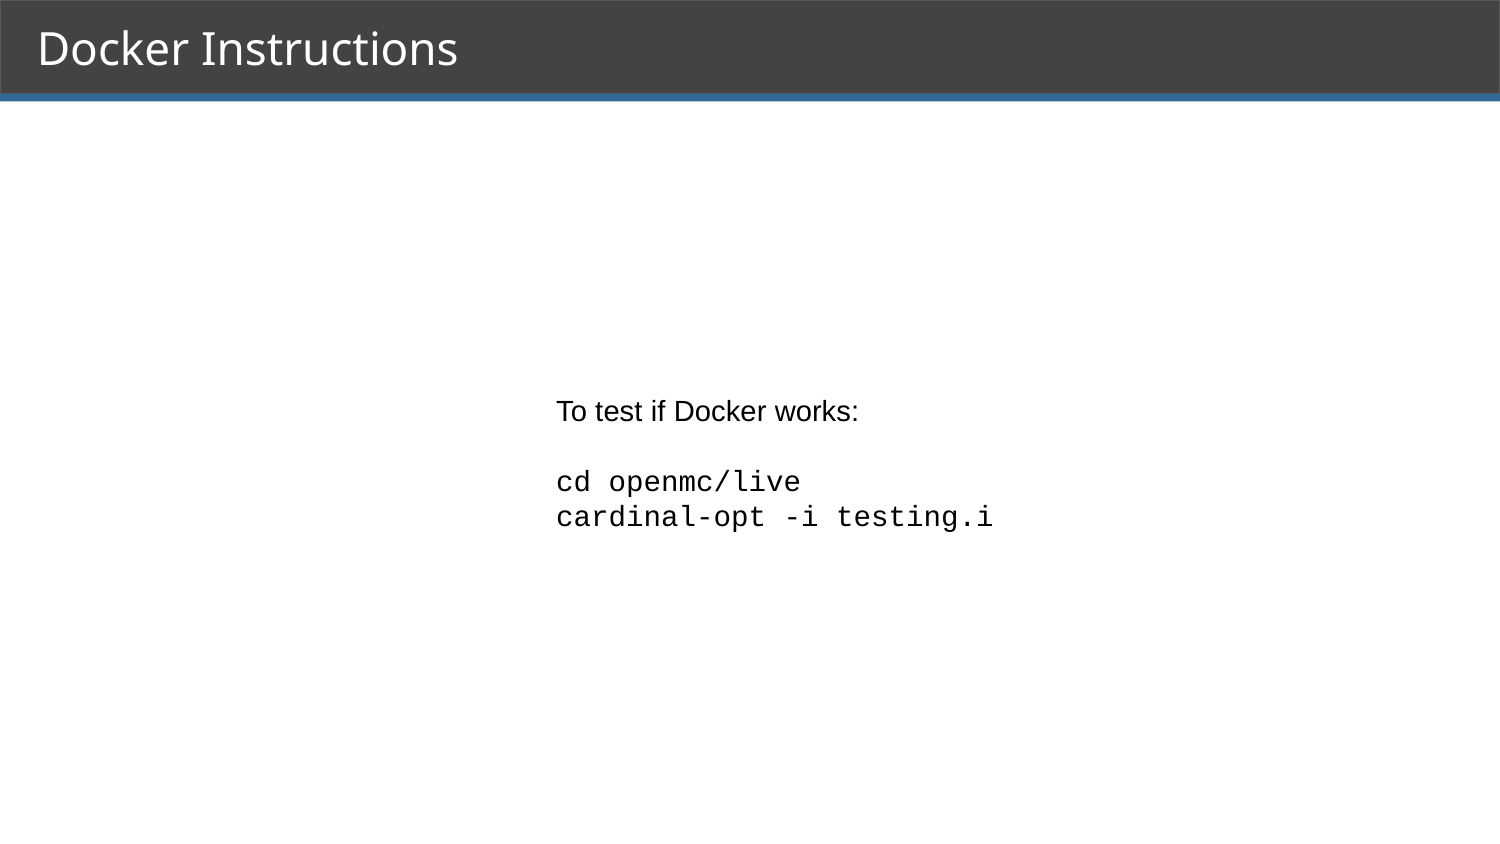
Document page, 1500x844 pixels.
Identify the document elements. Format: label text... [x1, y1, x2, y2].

text_box To test if Docker works: cd openmc/live cardinal-opt -i testing.i [541, 384, 1009, 540]
title Docker Instructions [21, 0, 1420, 94]
